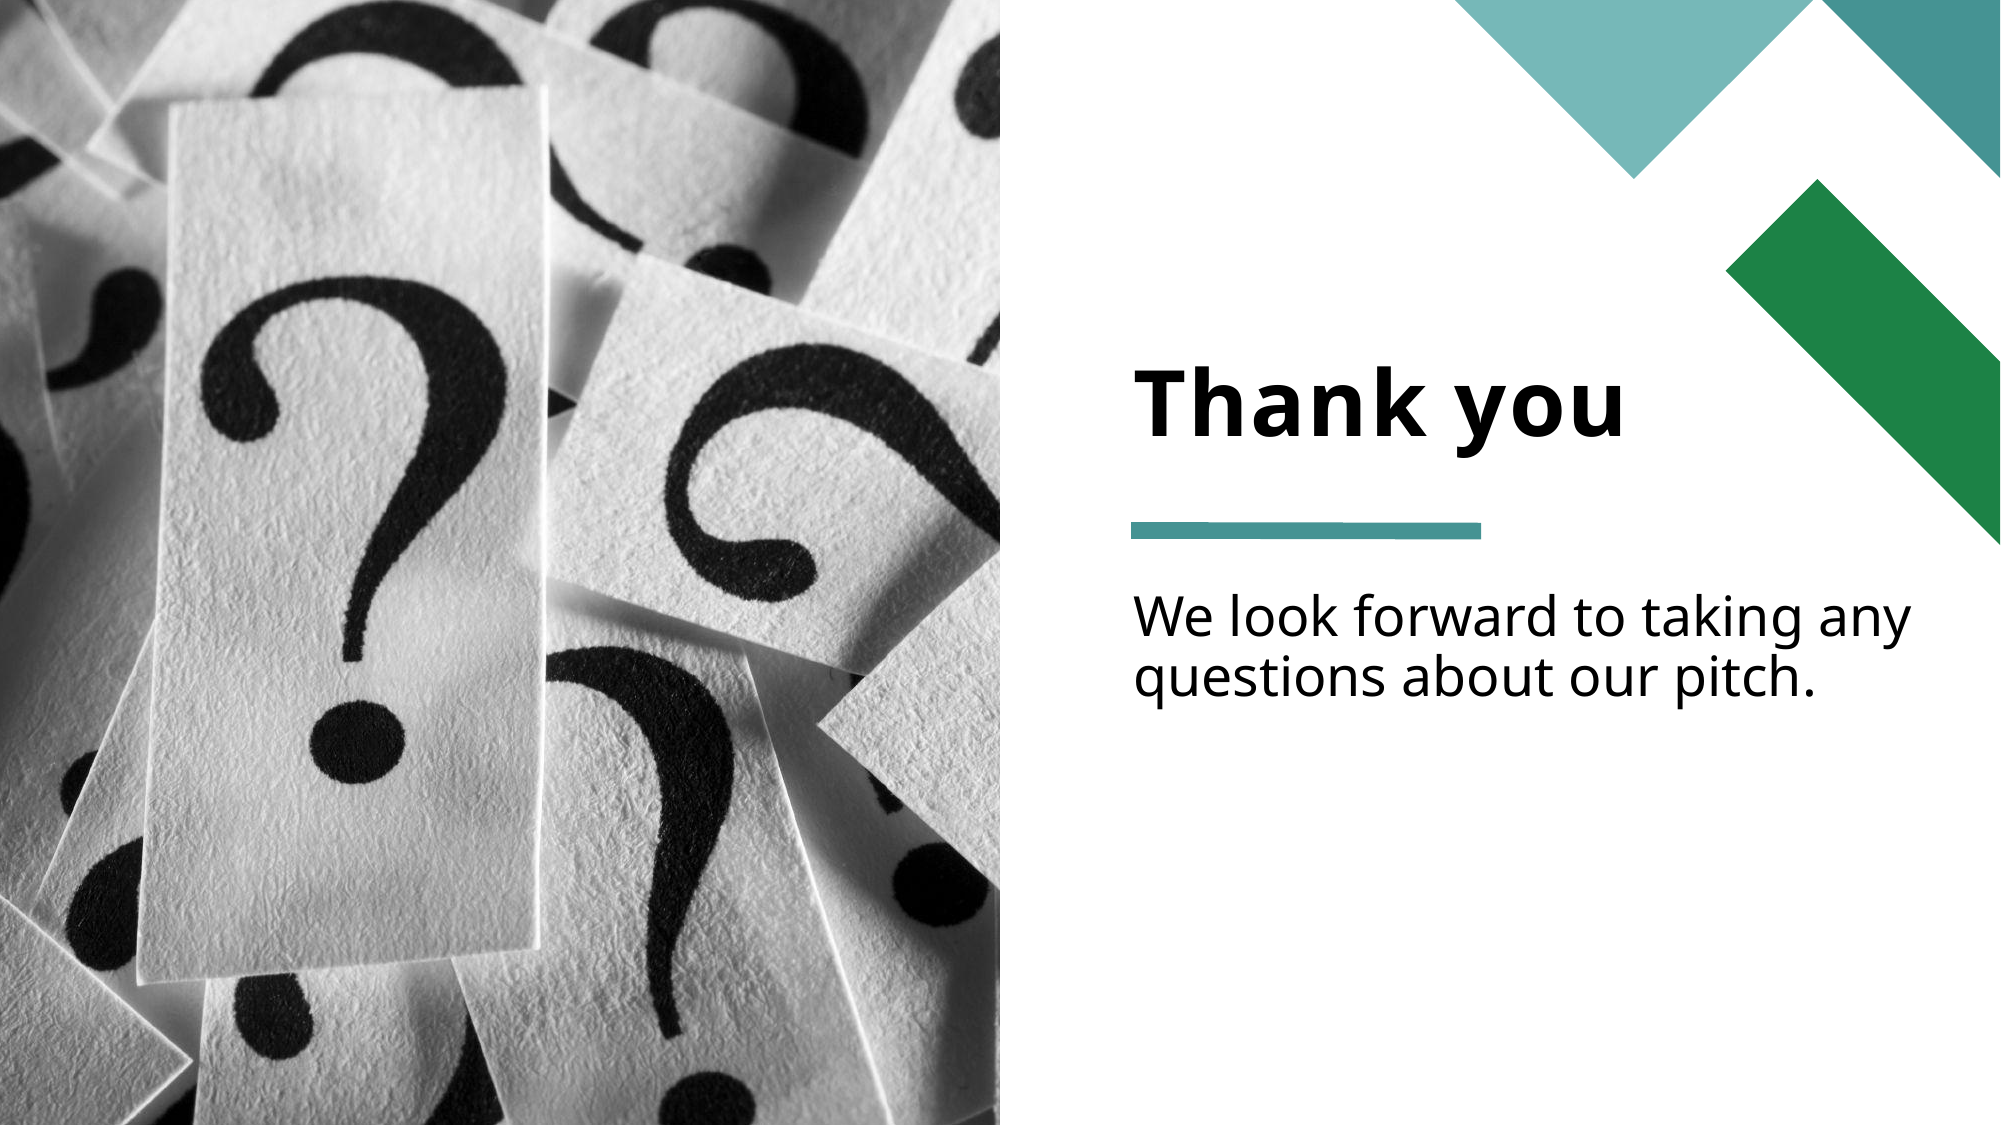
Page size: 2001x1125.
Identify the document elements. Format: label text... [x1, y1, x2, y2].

subtitle We look forward to taking any questions about our pitch. [1133, 589, 1938, 763]
title Thank you [1133, 356, 1938, 457]
picture [0, 0, 1000, 1125]
